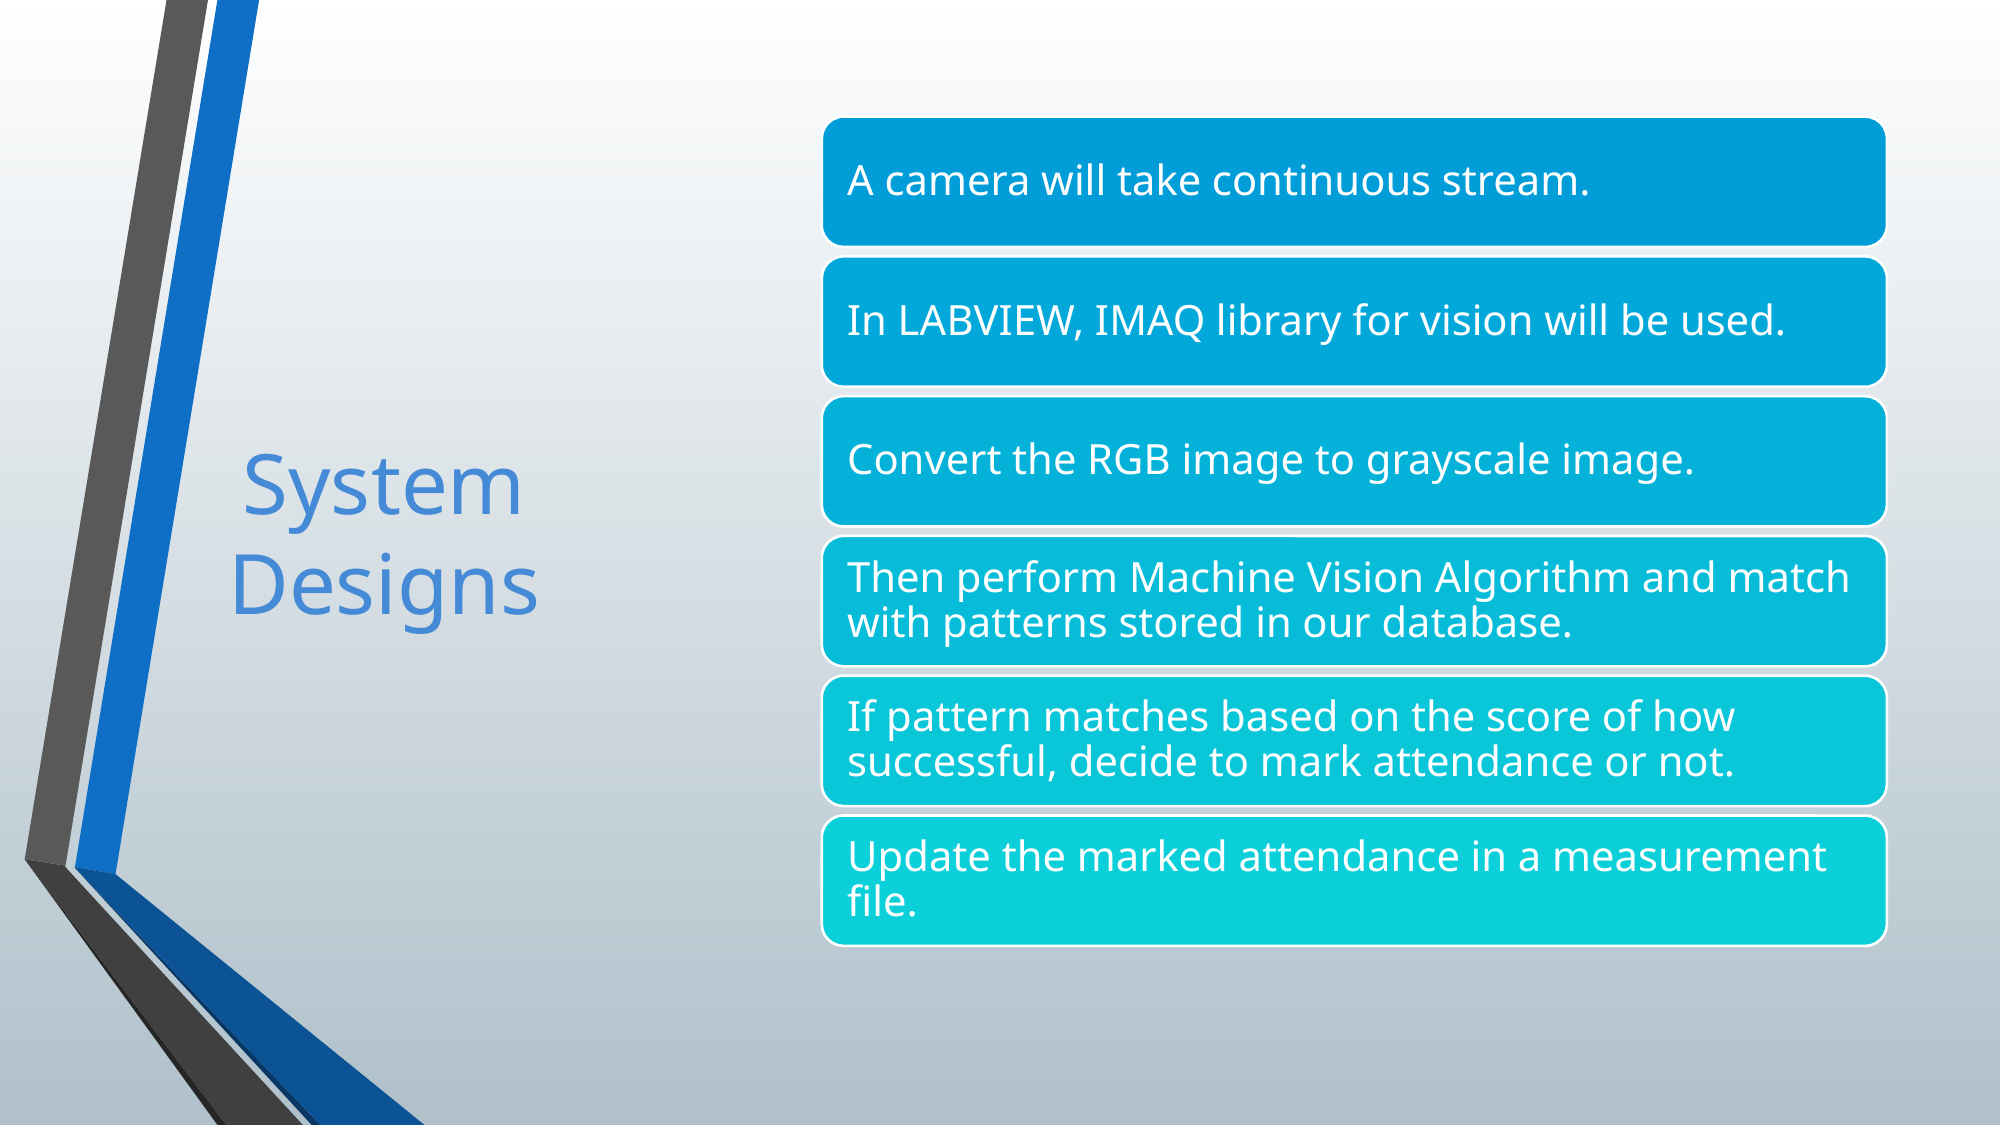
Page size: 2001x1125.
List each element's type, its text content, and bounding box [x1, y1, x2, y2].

title System Designs [164, 112, 605, 950]
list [821, 112, 1888, 951]
